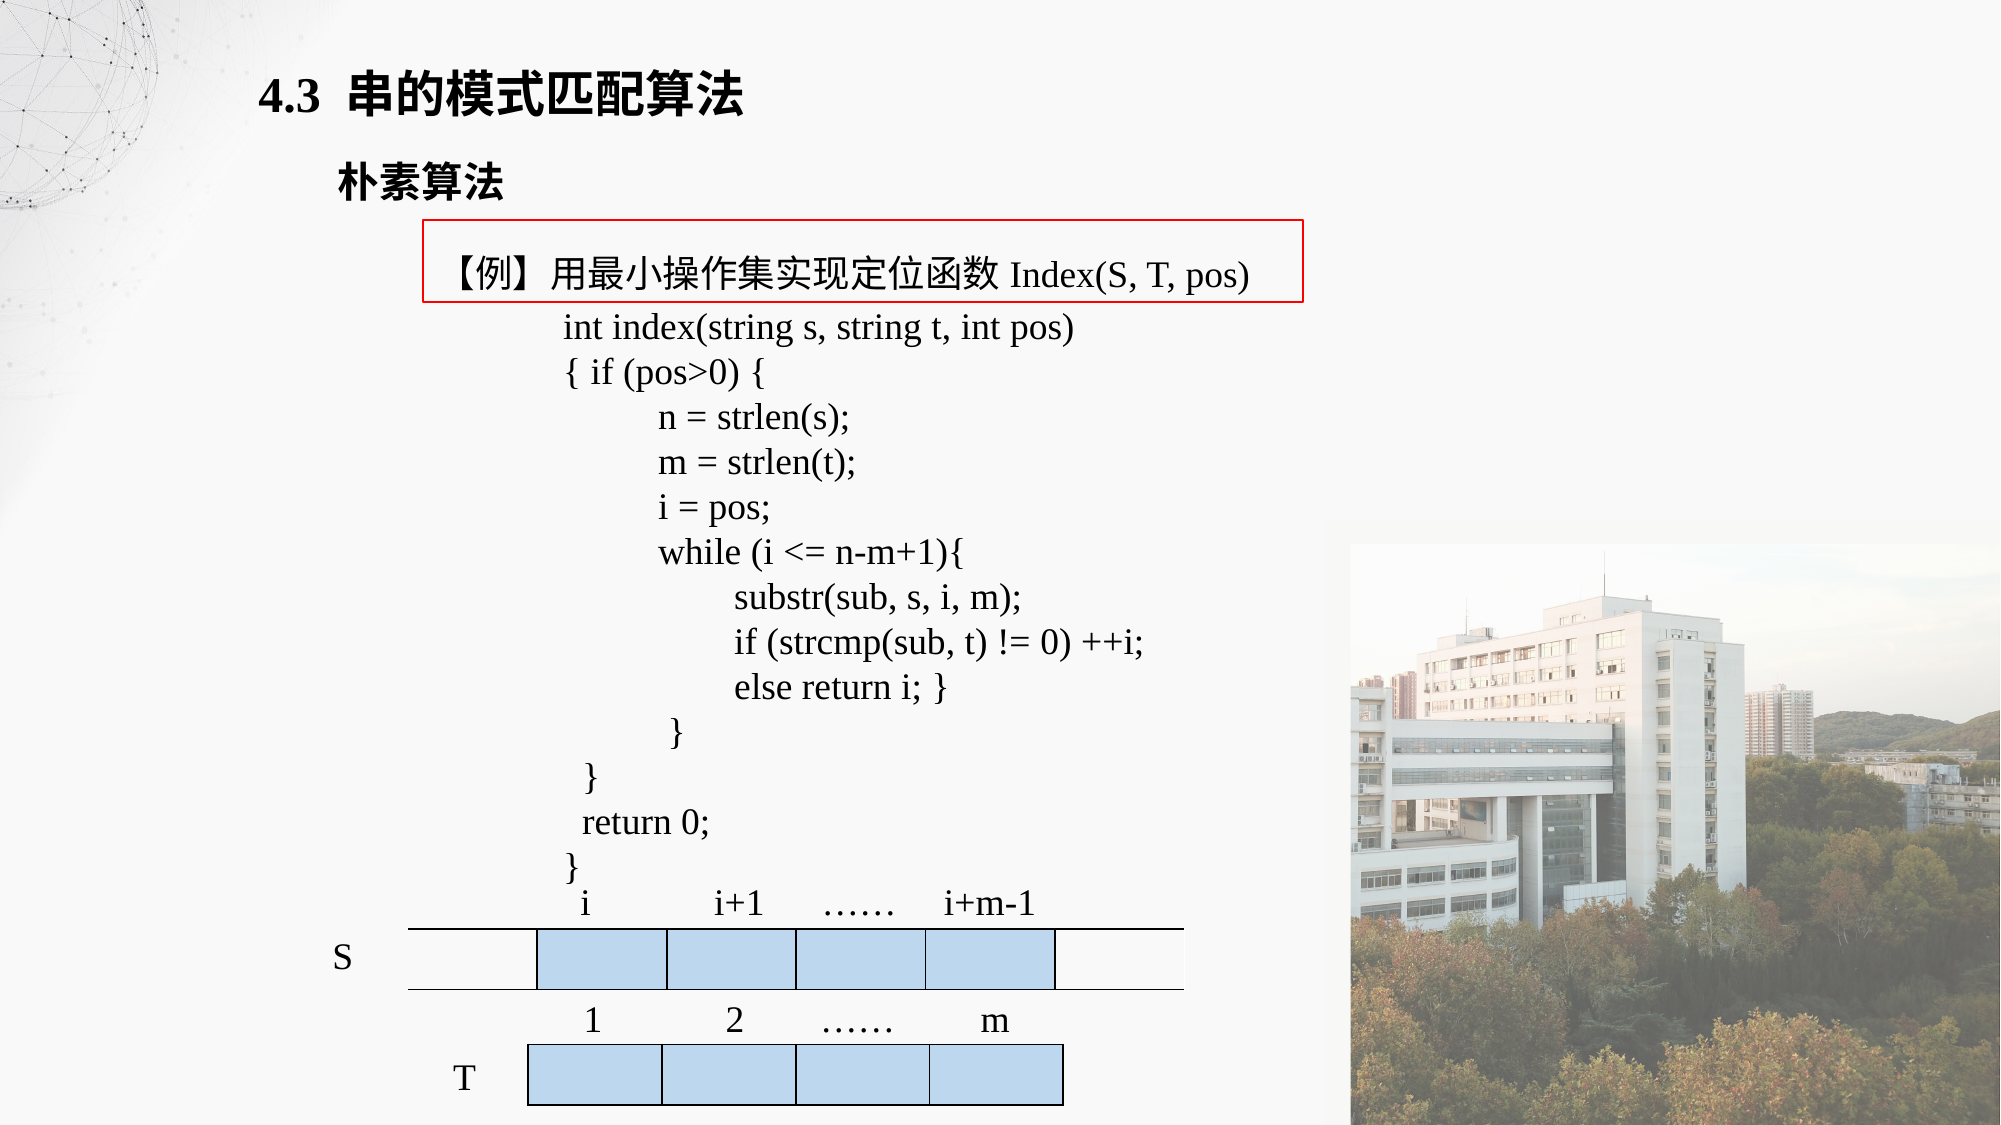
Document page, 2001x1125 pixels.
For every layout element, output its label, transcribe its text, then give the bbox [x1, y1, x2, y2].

text_box T [438, 1046, 515, 1106]
text_box i i+1 …… i+m-1 [565, 895, 1103, 931]
text_box 1 2 …… m [568, 988, 1106, 1048]
text_box 【例】用最小操作集实现定位函数Index(S, T, pos) [423, 219, 1303, 303]
table_header [538, 930, 666, 989]
table_header [1056, 930, 1184, 989]
table_header [529, 1045, 661, 1104]
table_header [930, 1048, 1062, 1104]
table_header [663, 1048, 795, 1104]
table_header [668, 931, 795, 988]
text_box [246, 39, 937, 208]
table_header [926, 931, 1054, 988]
text_box int index(string s, string t, int pos) { if (pos>0) { n = strlen(s); m = strlen(t); i = pos; while (i <= n-m+1){ substr(sub, s, i, m); if (strcmp(sub, t) != 0) ++i; else return i; } } } return 0; } [548, 295, 1256, 895]
table_header [797, 1048, 929, 1104]
text_box S [317, 924, 394, 985]
picture [0, 0, 2000, 1125]
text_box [1322, 518, 2000, 1125]
table_header [797, 931, 925, 988]
table_header [408, 930, 536, 989]
